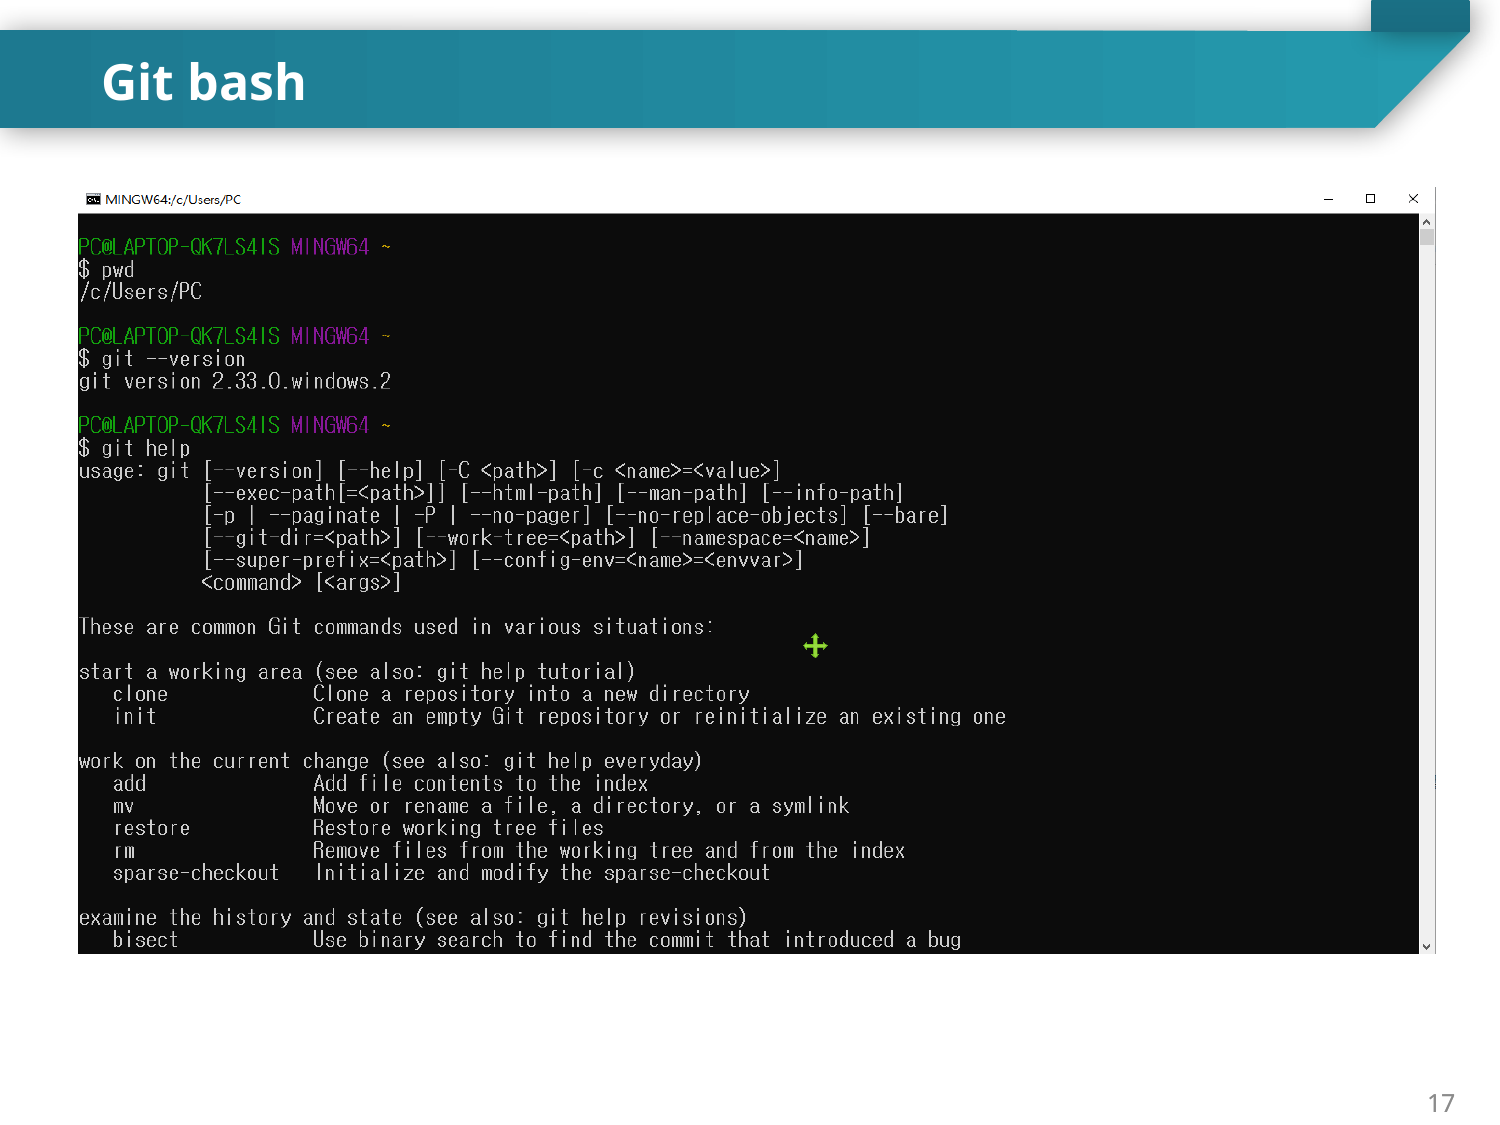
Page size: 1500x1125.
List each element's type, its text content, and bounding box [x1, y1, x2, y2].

slide_number 17 [1120, 1084, 1471, 1124]
list Git bash [101, 50, 1306, 118]
picture [78, 186, 1436, 954]
